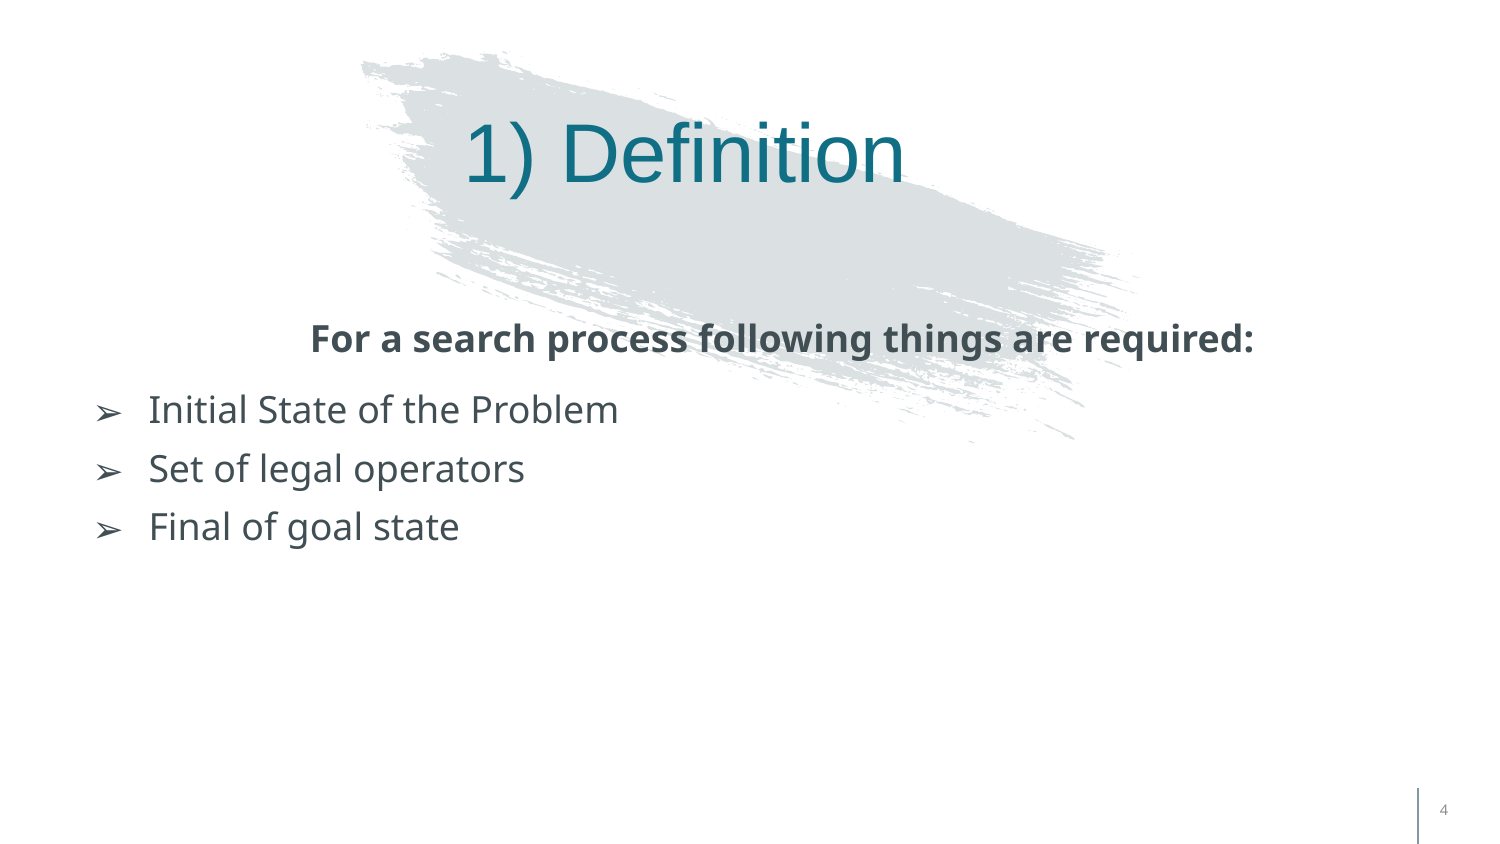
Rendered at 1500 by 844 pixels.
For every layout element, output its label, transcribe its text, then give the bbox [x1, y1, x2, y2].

list For a search process following things are required: Initial State of the Problem Set of legal operators Final of goal state [66, 256, 1500, 735]
slide_number 4 [1417, 788, 1471, 834]
title 1) Definition [133, 68, 1238, 204]
